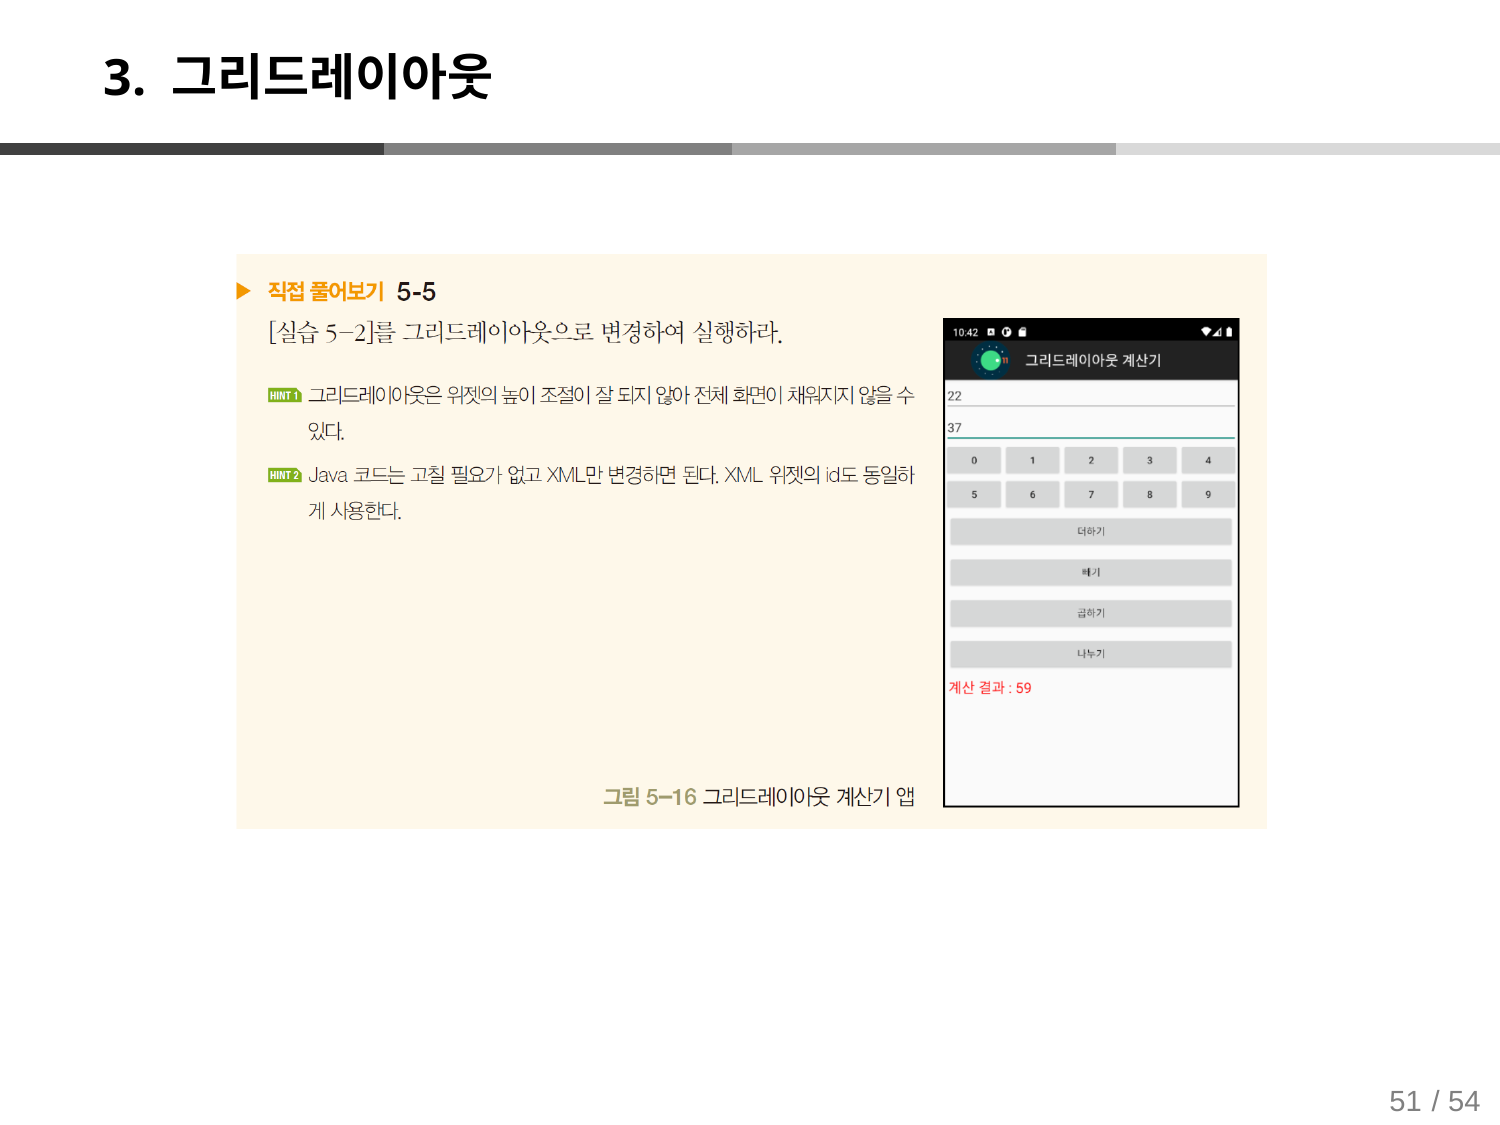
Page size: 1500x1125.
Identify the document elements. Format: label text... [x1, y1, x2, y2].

title 3. 그리드레이아웃 [88, 30, 1211, 121]
picture [233, 254, 1267, 830]
